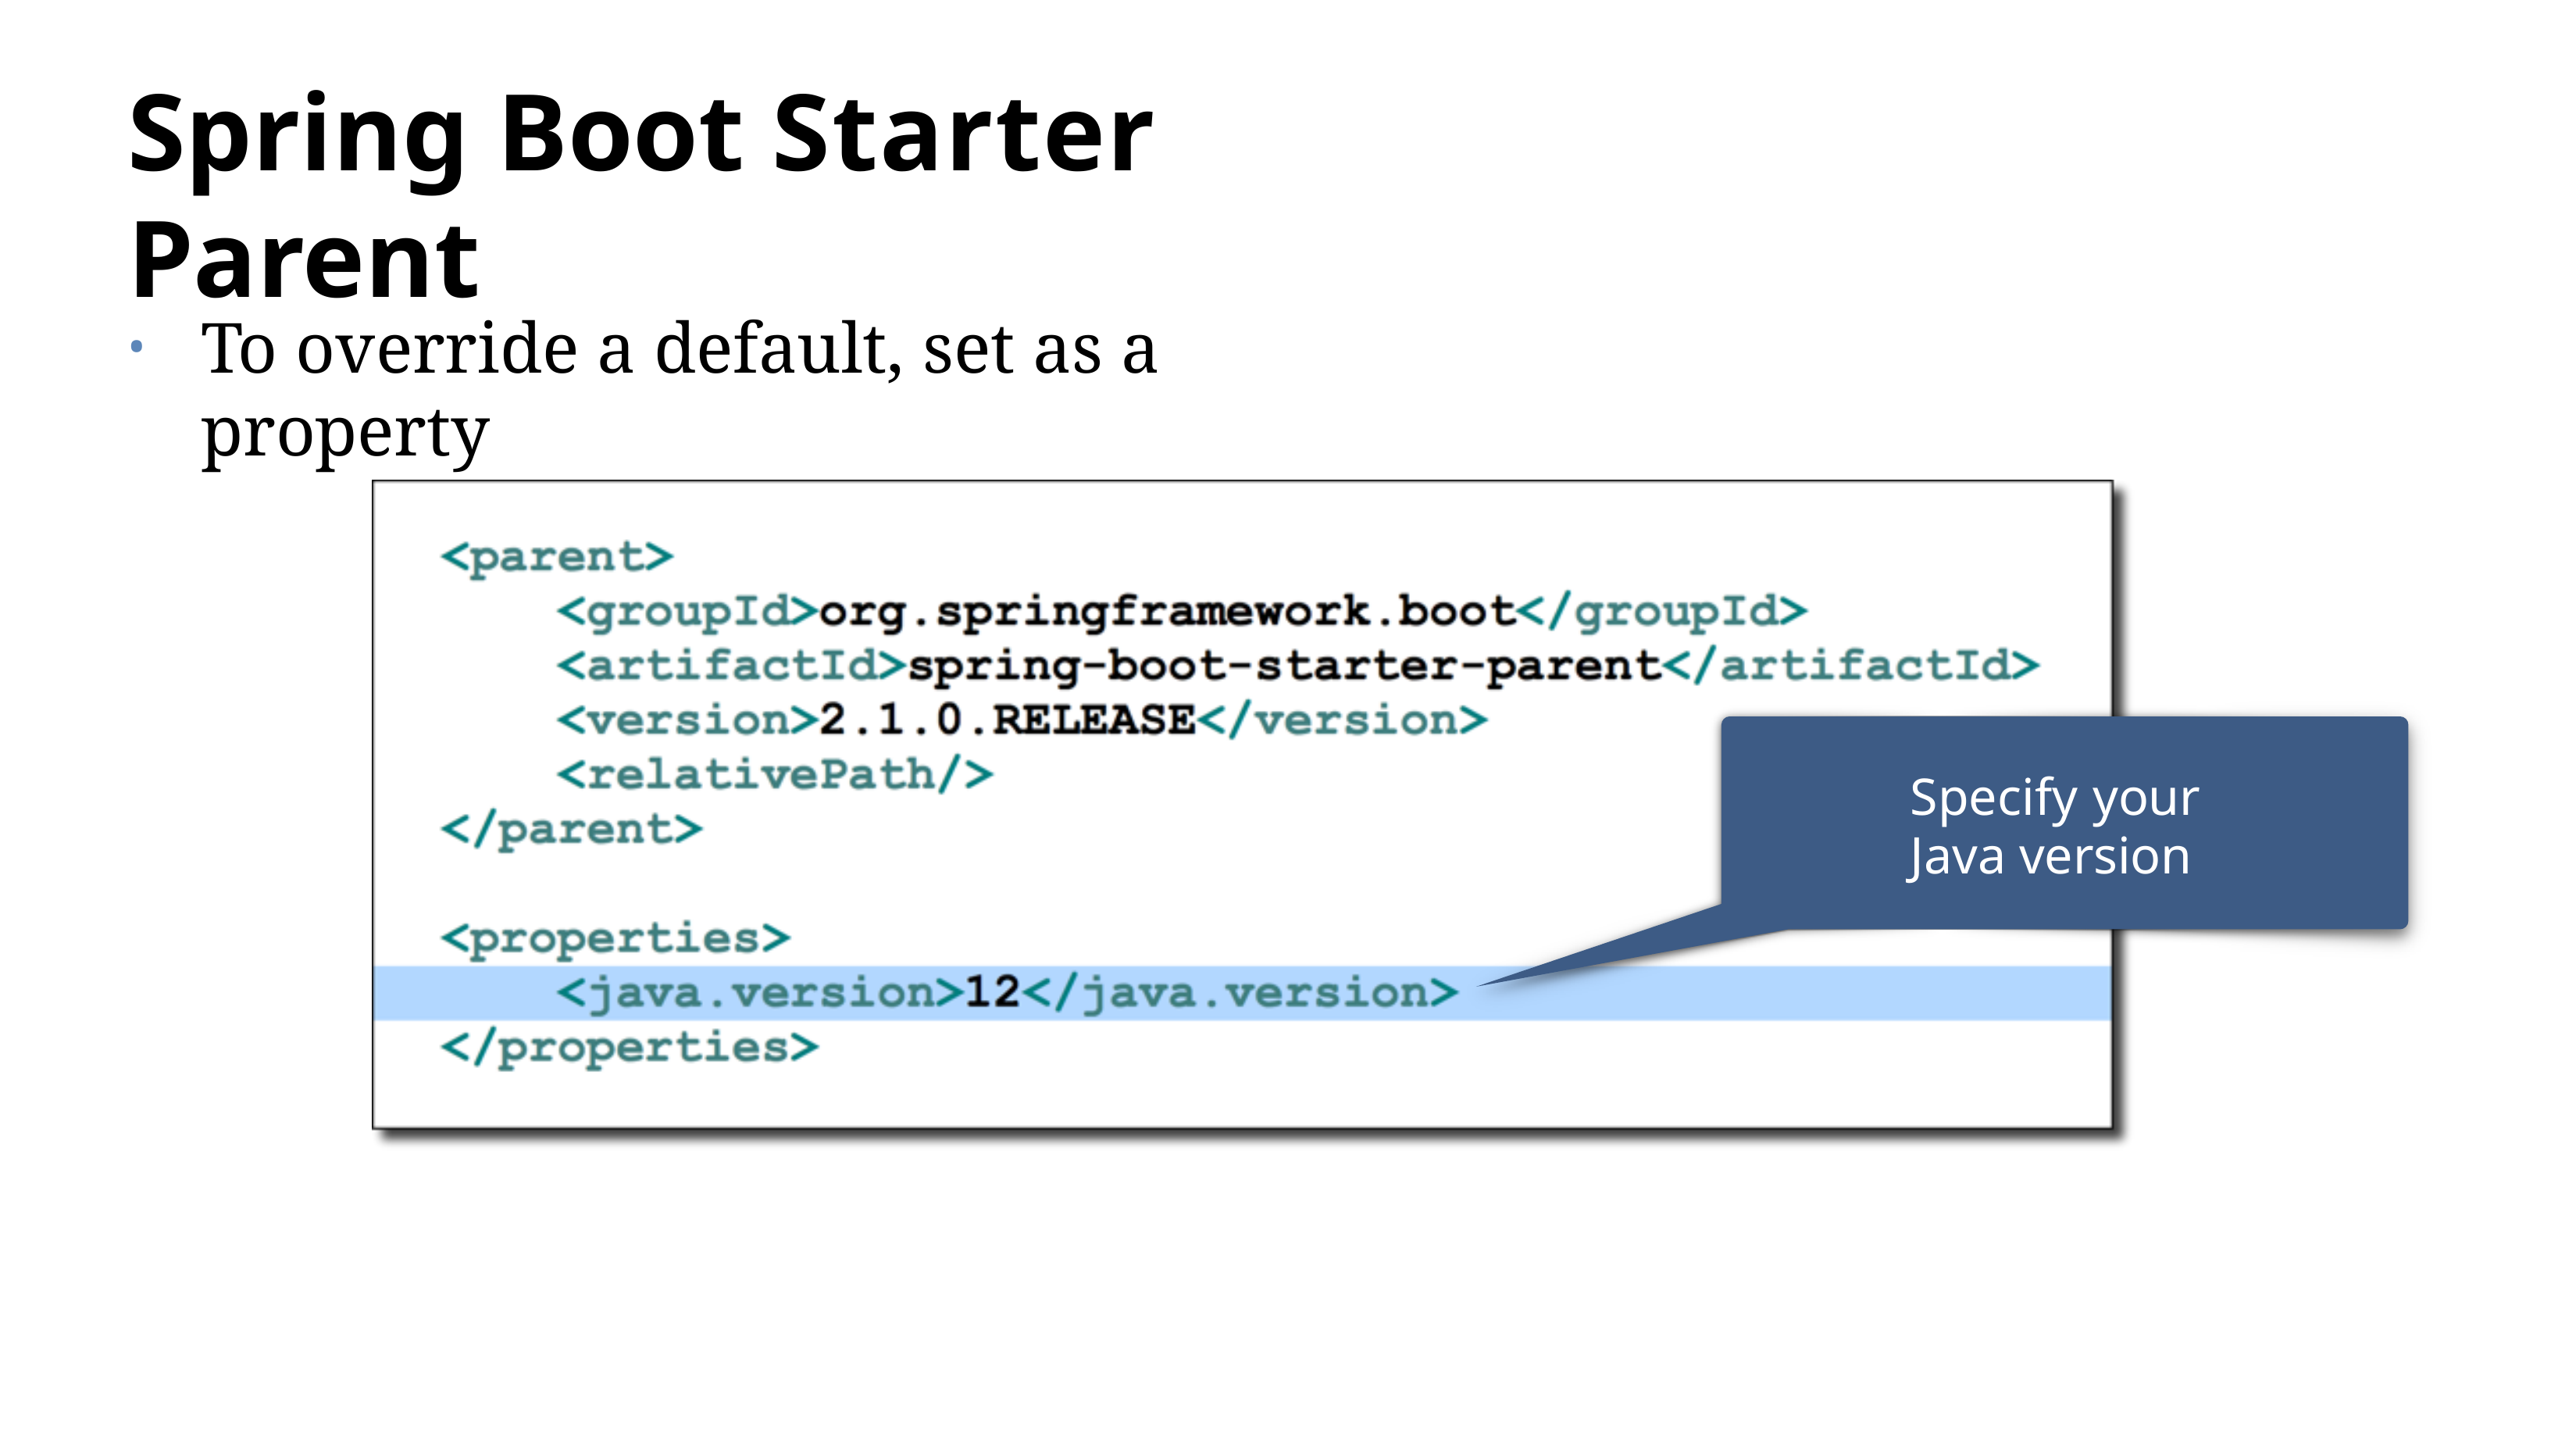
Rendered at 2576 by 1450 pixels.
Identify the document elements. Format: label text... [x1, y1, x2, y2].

title Spring Boot Starter Parent [126, 62, 1403, 319]
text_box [372, 480, 2463, 1151]
text_box To override a default, set as a property [126, 302, 1390, 470]
